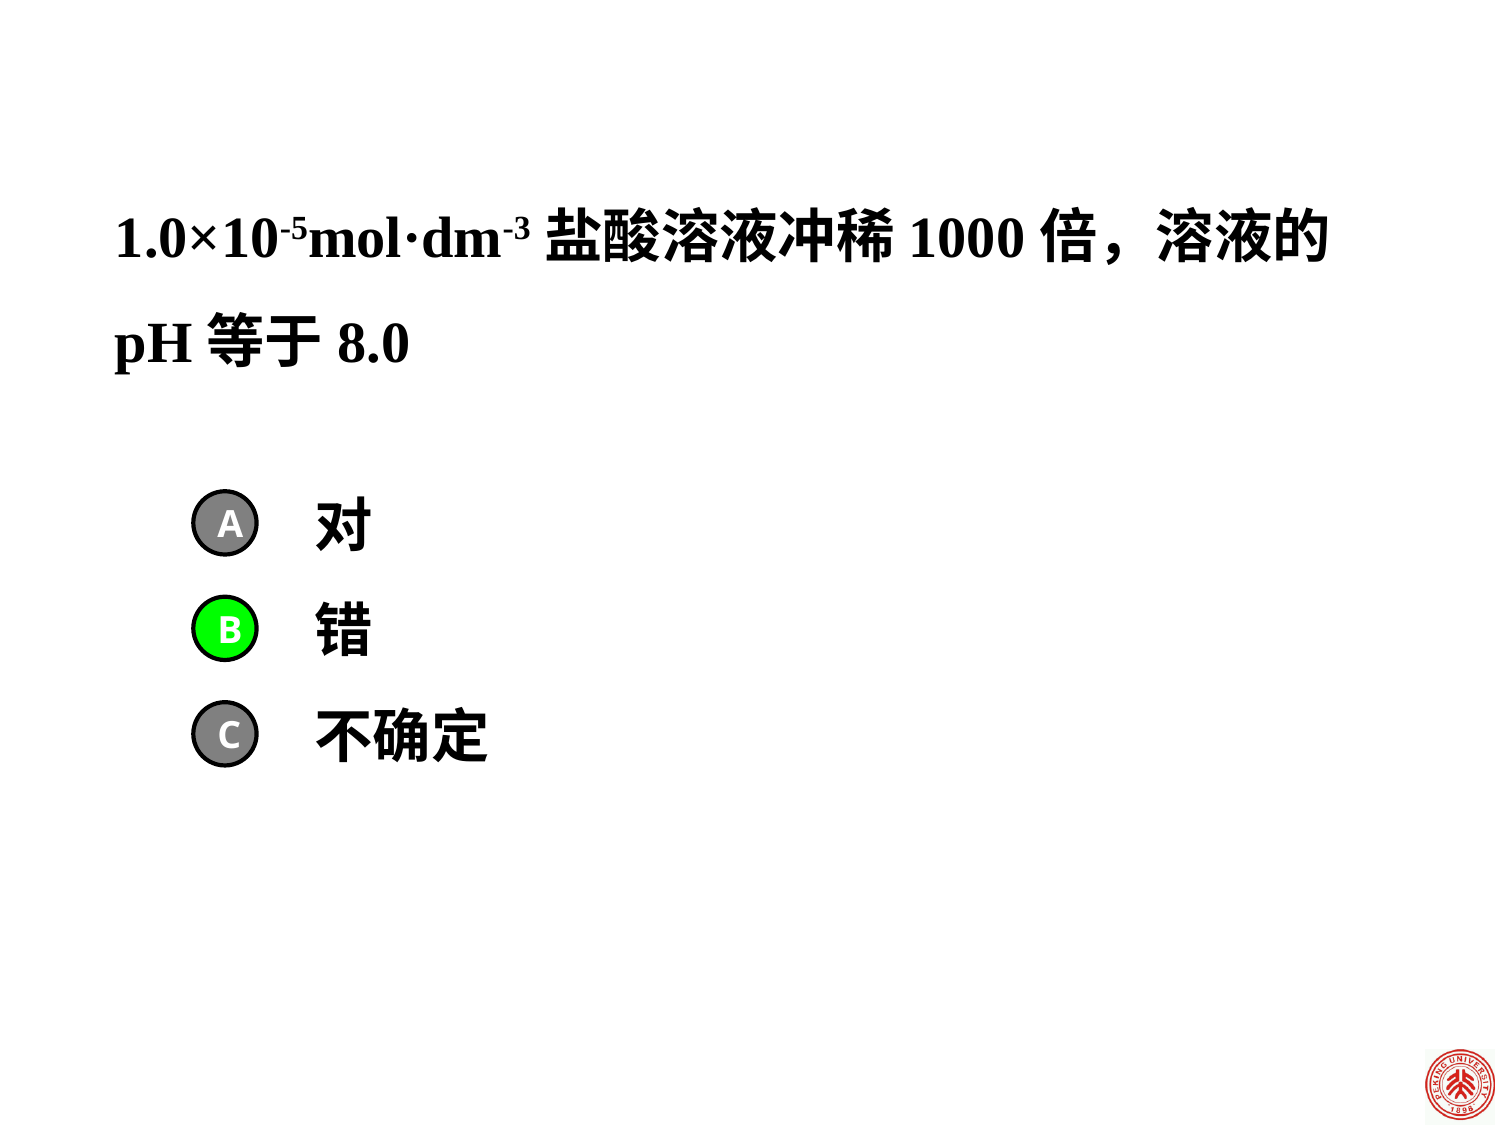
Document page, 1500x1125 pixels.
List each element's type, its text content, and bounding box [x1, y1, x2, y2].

text_box B [191, 594, 259, 663]
text_box C [191, 700, 259, 768]
text_box 对 [299, 483, 1350, 563]
text_box A [191, 489, 259, 557]
text_box 错 [299, 588, 1350, 668]
text_box 1.0×10-5mol·dm-3盐酸溶液冲稀1000倍，溶液的pH等于8.0 [100, 137, 1433, 401]
text_box 不确定 [299, 694, 1350, 774]
picture [1425, 1049, 1495, 1125]
